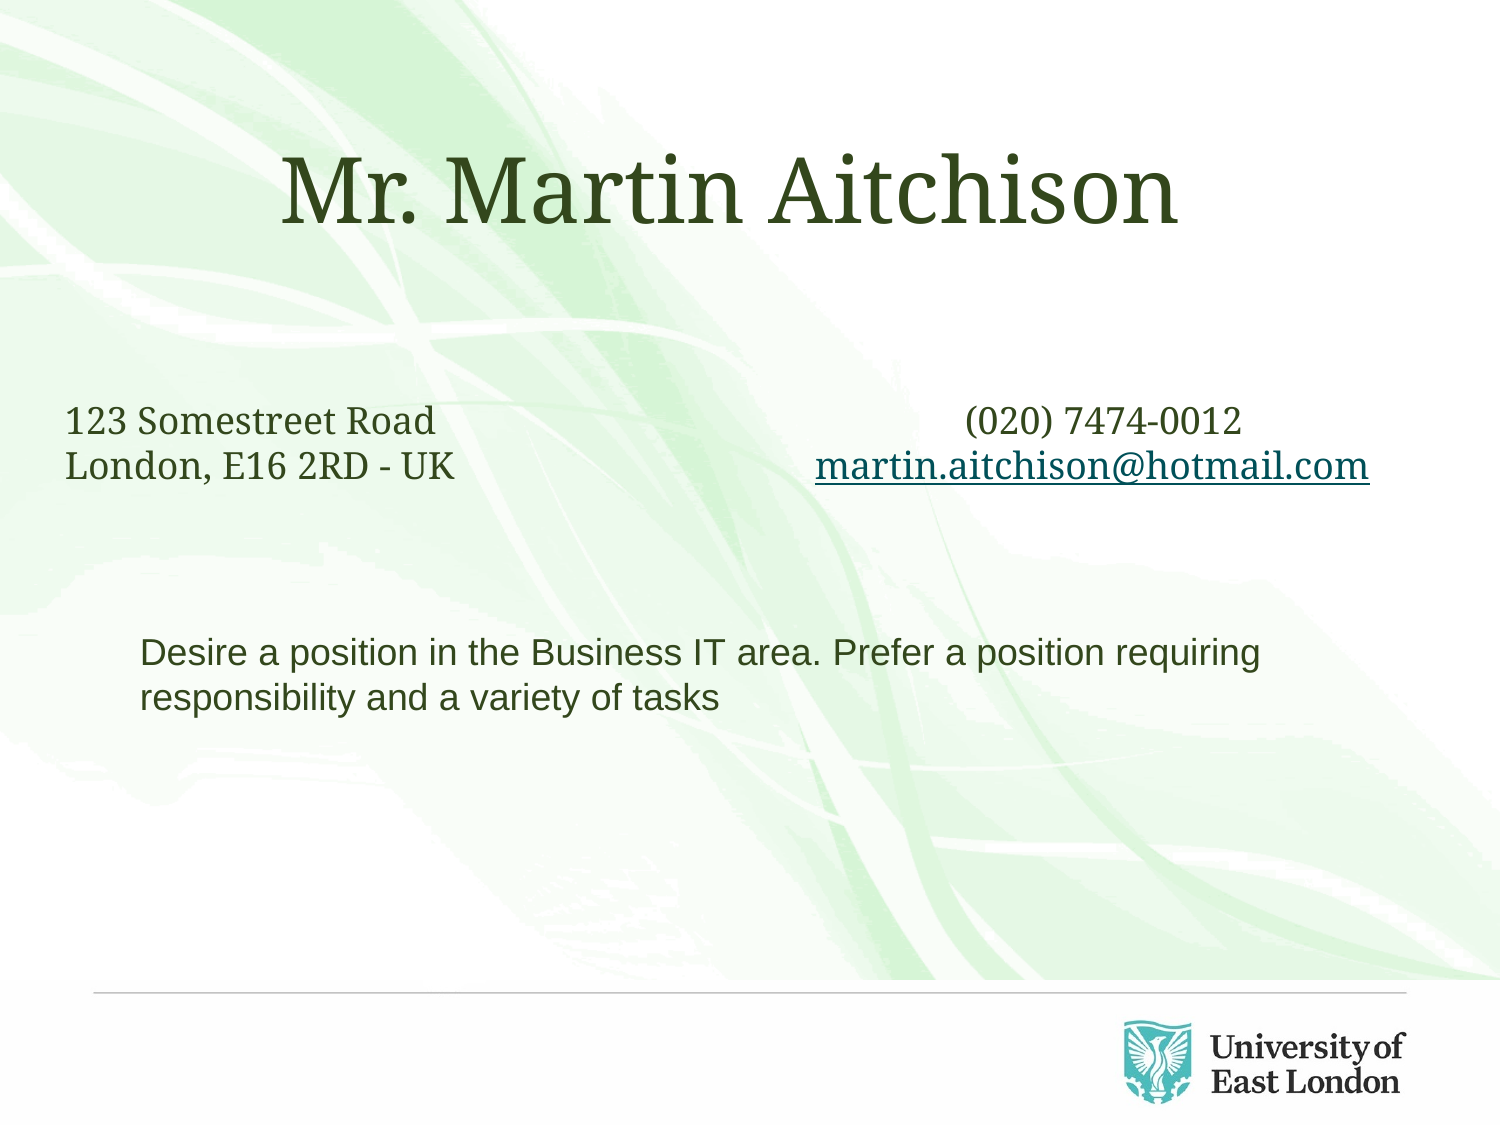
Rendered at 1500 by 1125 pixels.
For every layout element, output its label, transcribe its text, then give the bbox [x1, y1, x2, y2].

picture [0, 0, 1500, 1125]
text_box Mr. Martin Aitchison 123 Somestreet Road (020) 7474-0012 London, E16 2RD - UK martin.aitchison@hotmail.com Desire a position in the Business IT area. Prefer a position requiring responsibility and a variety of tasks [49, 124, 1413, 726]
